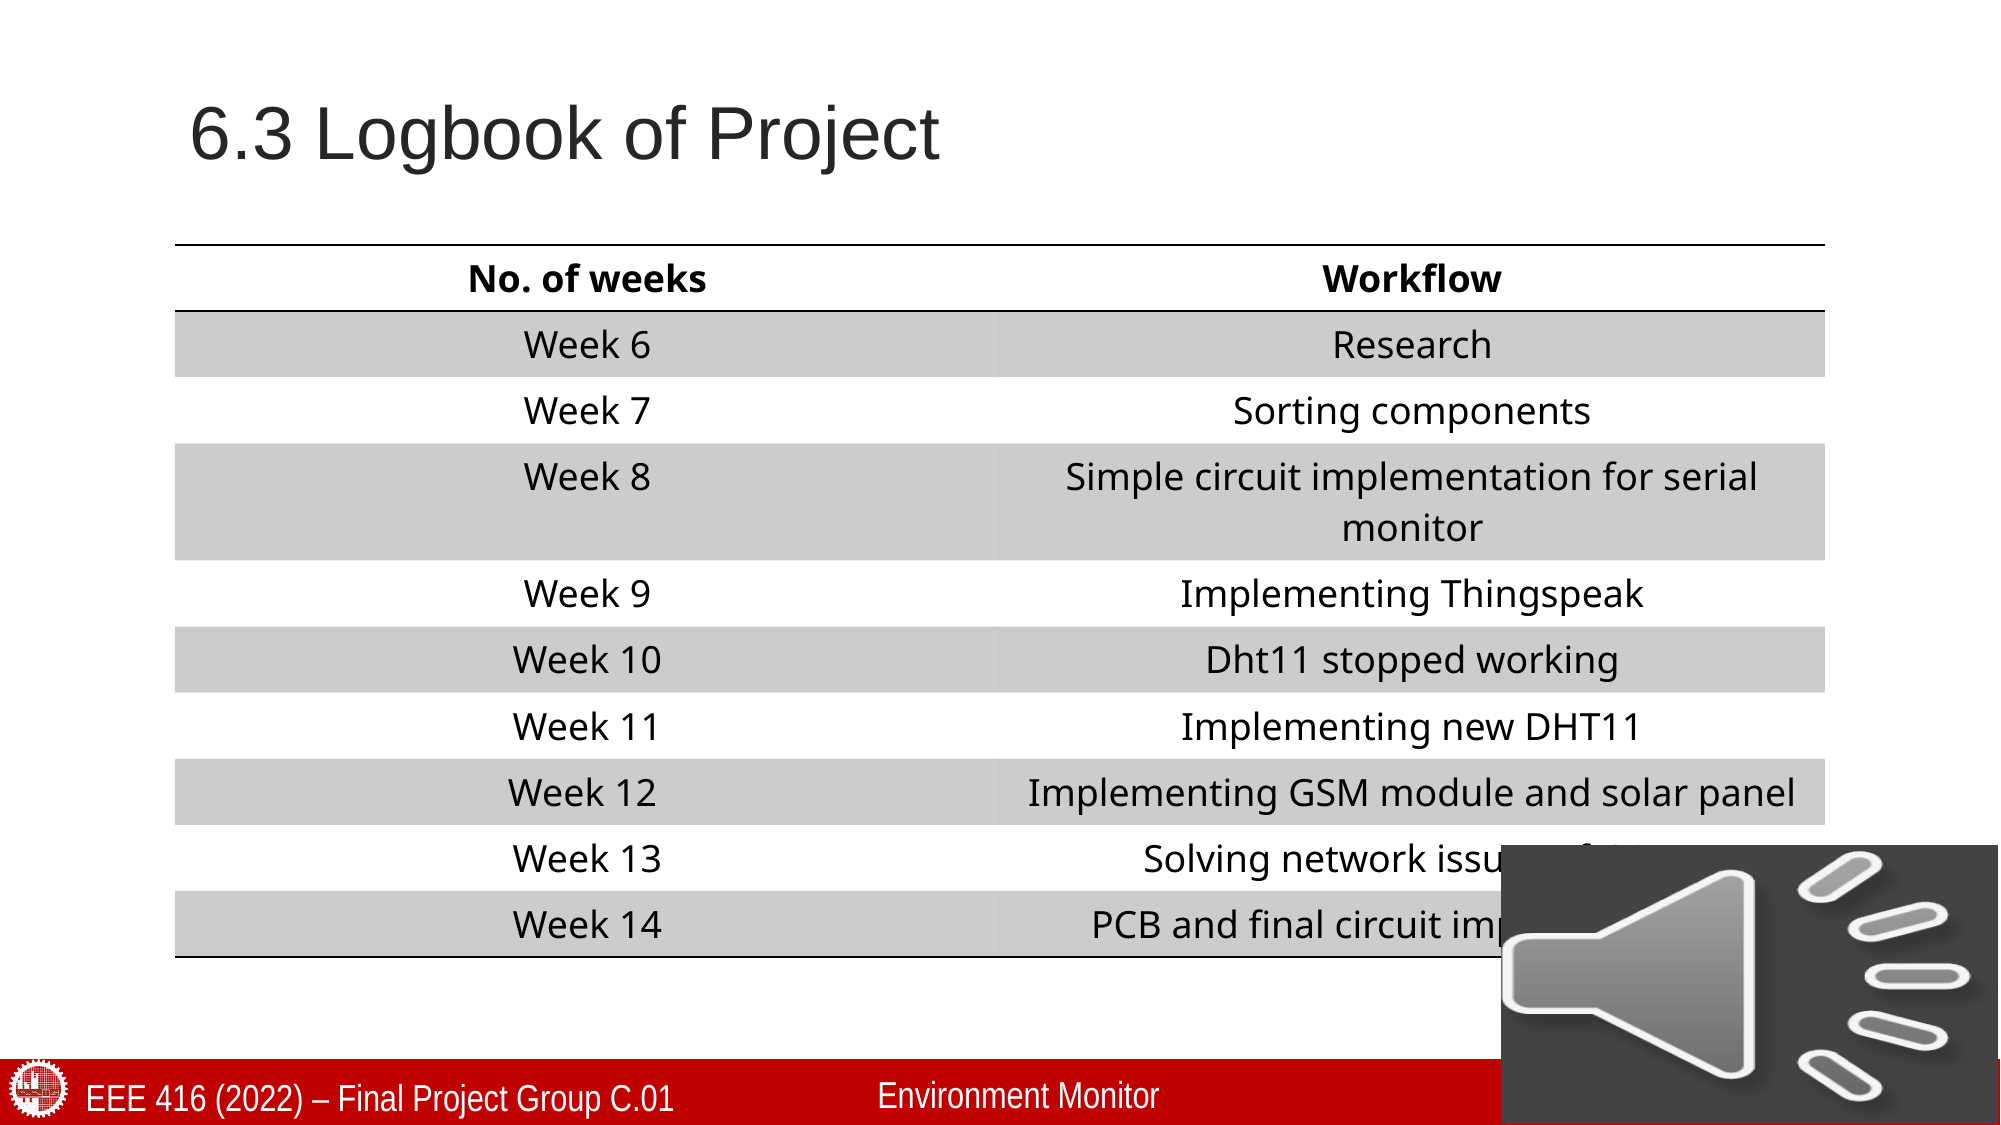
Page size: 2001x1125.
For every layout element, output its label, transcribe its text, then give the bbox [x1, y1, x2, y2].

table_cell Week 8 [175, 443, 1000, 560]
table_cell Solving network issues of GSM [1000, 825, 1825, 891]
table_cell Week 13 [175, 825, 1000, 891]
table_cell Simple circuit implementation for serial monitor [1000, 443, 1825, 560]
table_cell Week 7 [175, 377, 1000, 443]
table_cell PCB and final circuit implementation [1000, 891, 1494, 956]
picture [8, 1059, 71, 1118]
title 6.3 Logbook of Project [174, 75, 1825, 195]
table_cell Week 9 [175, 560, 1000, 627]
table_cell Week 14 [175, 891, 1000, 956]
table_cell Implementing new DHT11 [1000, 693, 1825, 759]
table_cell Week 6 [175, 312, 1000, 377]
table_cell Research [1000, 312, 1825, 377]
table_cell Dht11 stopped working [1000, 627, 1825, 693]
table_cell Week 10 [175, 627, 1000, 693]
table_cell Week 11 [175, 693, 1000, 759]
picture [1500, 843, 2000, 1125]
table_cell Implementing GSM module and solar panel [1000, 759, 1825, 825]
table_cell Week 12 [175, 759, 1000, 825]
table_header No. of weeks [175, 246, 1000, 310]
footer Environment Monitor [862, 1063, 1494, 1125]
slide_number EEE 416 (2022) – Final Project Group C.01 [70, 1066, 862, 1125]
table_header Workflow [1000, 246, 1825, 310]
table_cell Implementing Thingspeak [1000, 560, 1825, 627]
table_cell Sorting components [1000, 377, 1825, 443]
